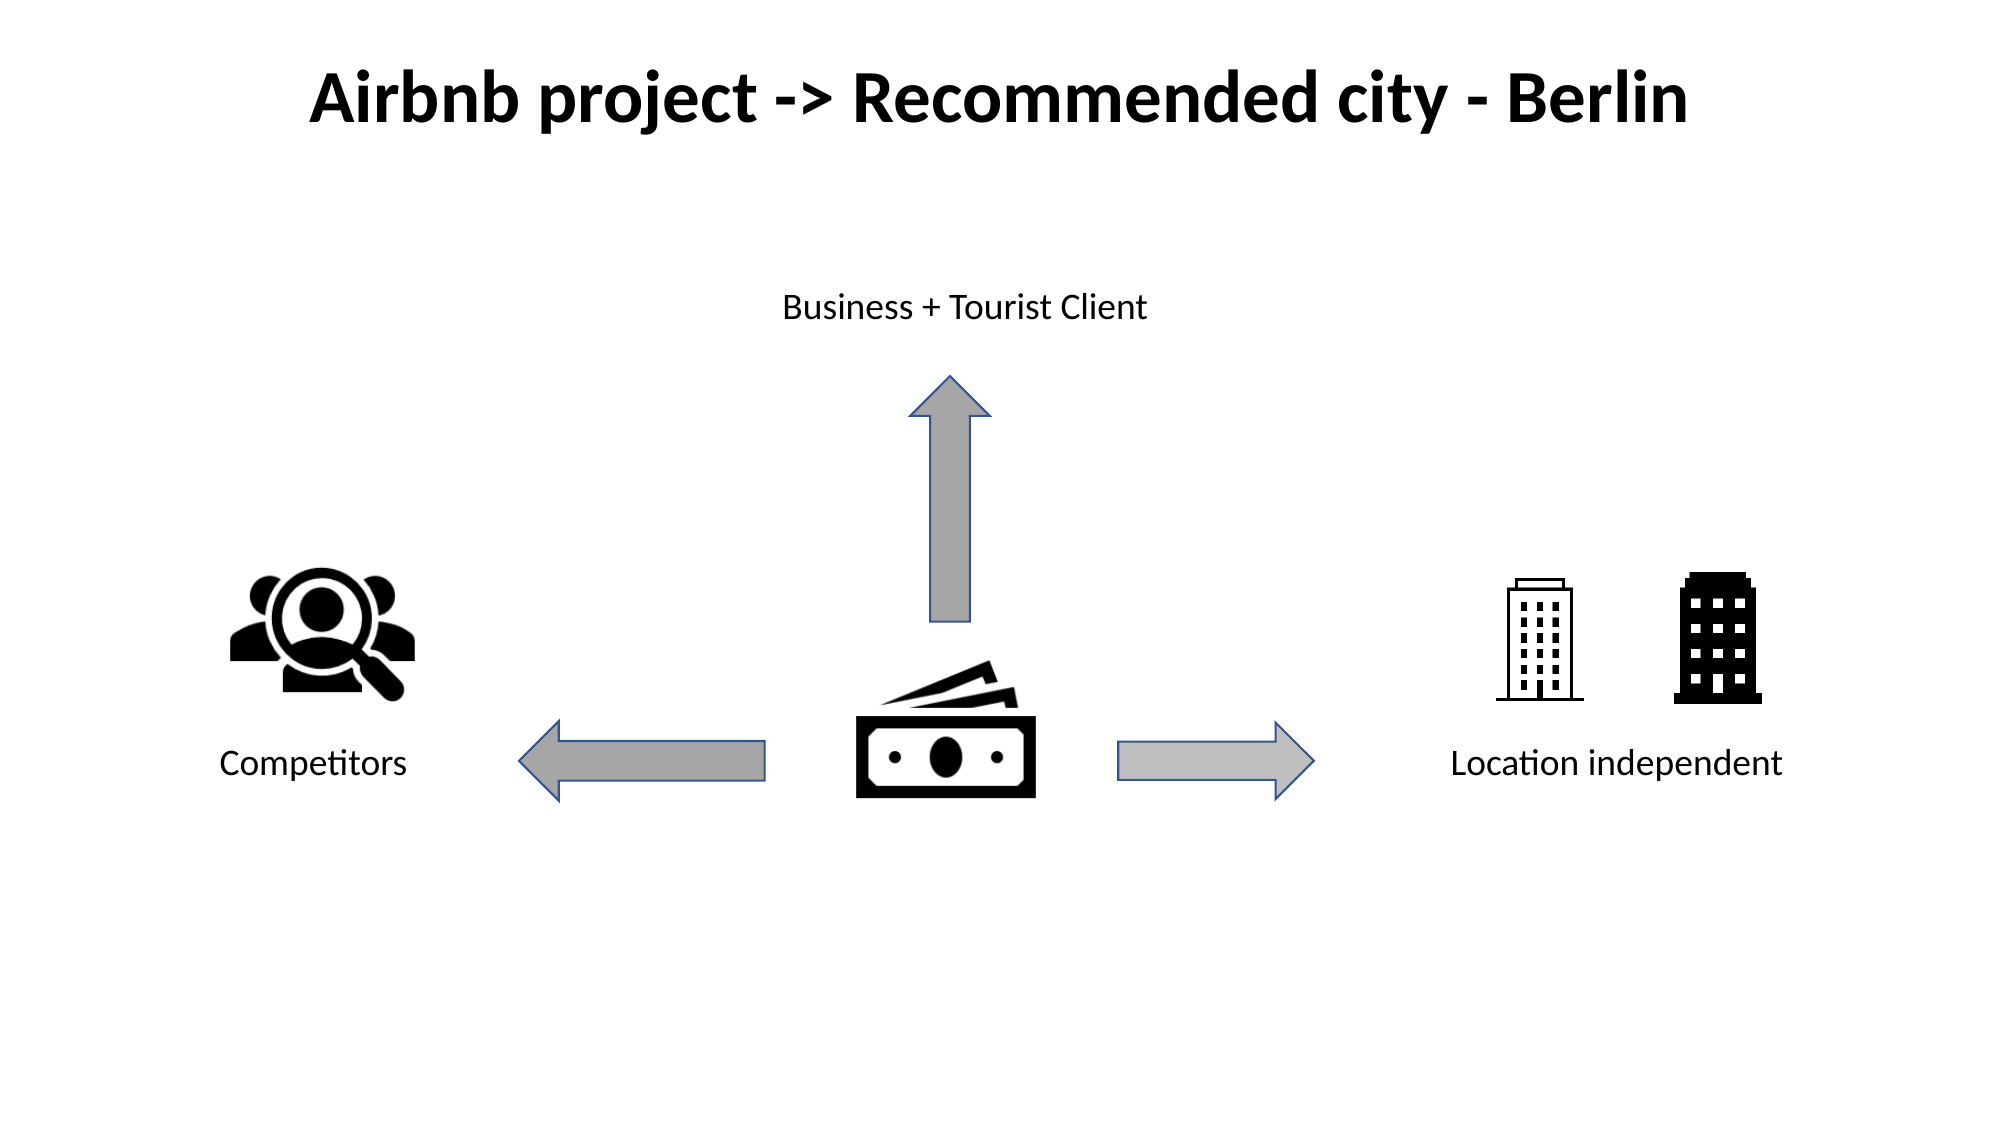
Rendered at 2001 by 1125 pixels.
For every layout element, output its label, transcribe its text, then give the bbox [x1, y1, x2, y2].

picture [1642, 562, 1793, 713]
text_box [1117, 720, 1316, 802]
text_box [907, 374, 993, 623]
title Airbnb project -> Recommended city - Berlin [211, 34, 1789, 163]
picture [216, 528, 428, 741]
text_box Location independent [1435, 730, 1958, 791]
text_box [517, 718, 766, 804]
text_box Competitors [204, 730, 456, 791]
text_box Business + Tourist Client [767, 274, 1370, 335]
picture [1464, 562, 1615, 713]
picture [847, 634, 1044, 831]
